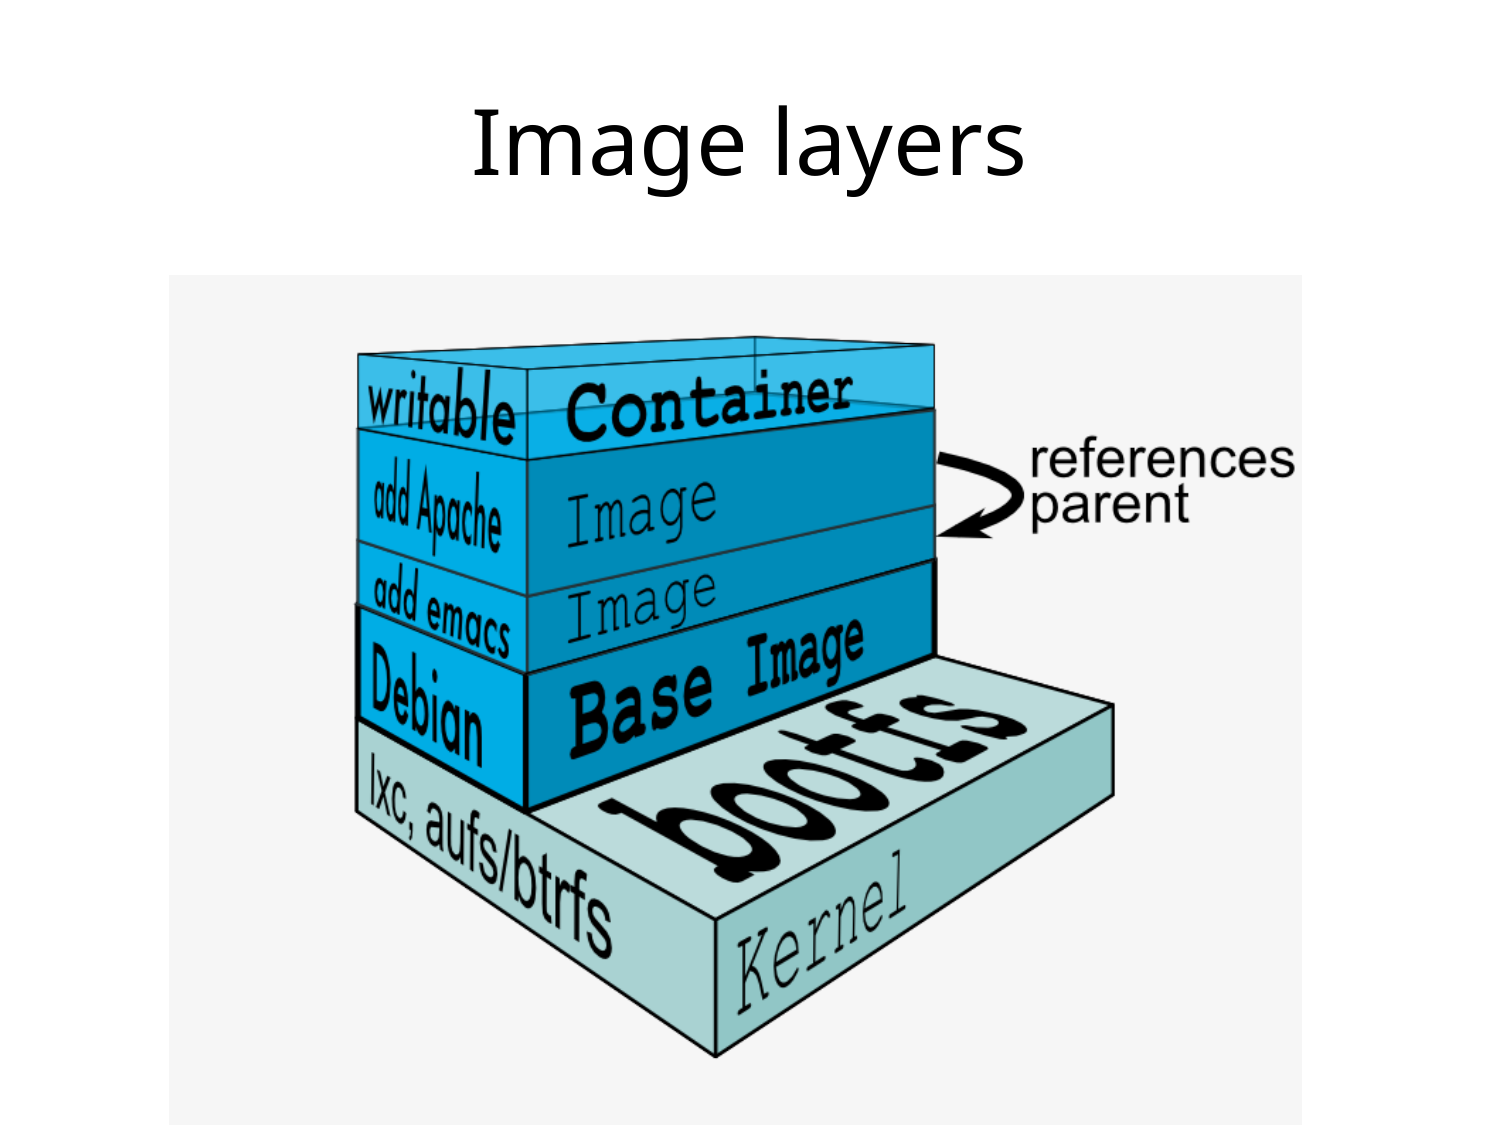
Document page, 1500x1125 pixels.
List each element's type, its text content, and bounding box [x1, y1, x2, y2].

picture [168, 275, 1302, 1125]
title Image layers [75, 45, 1425, 233]
